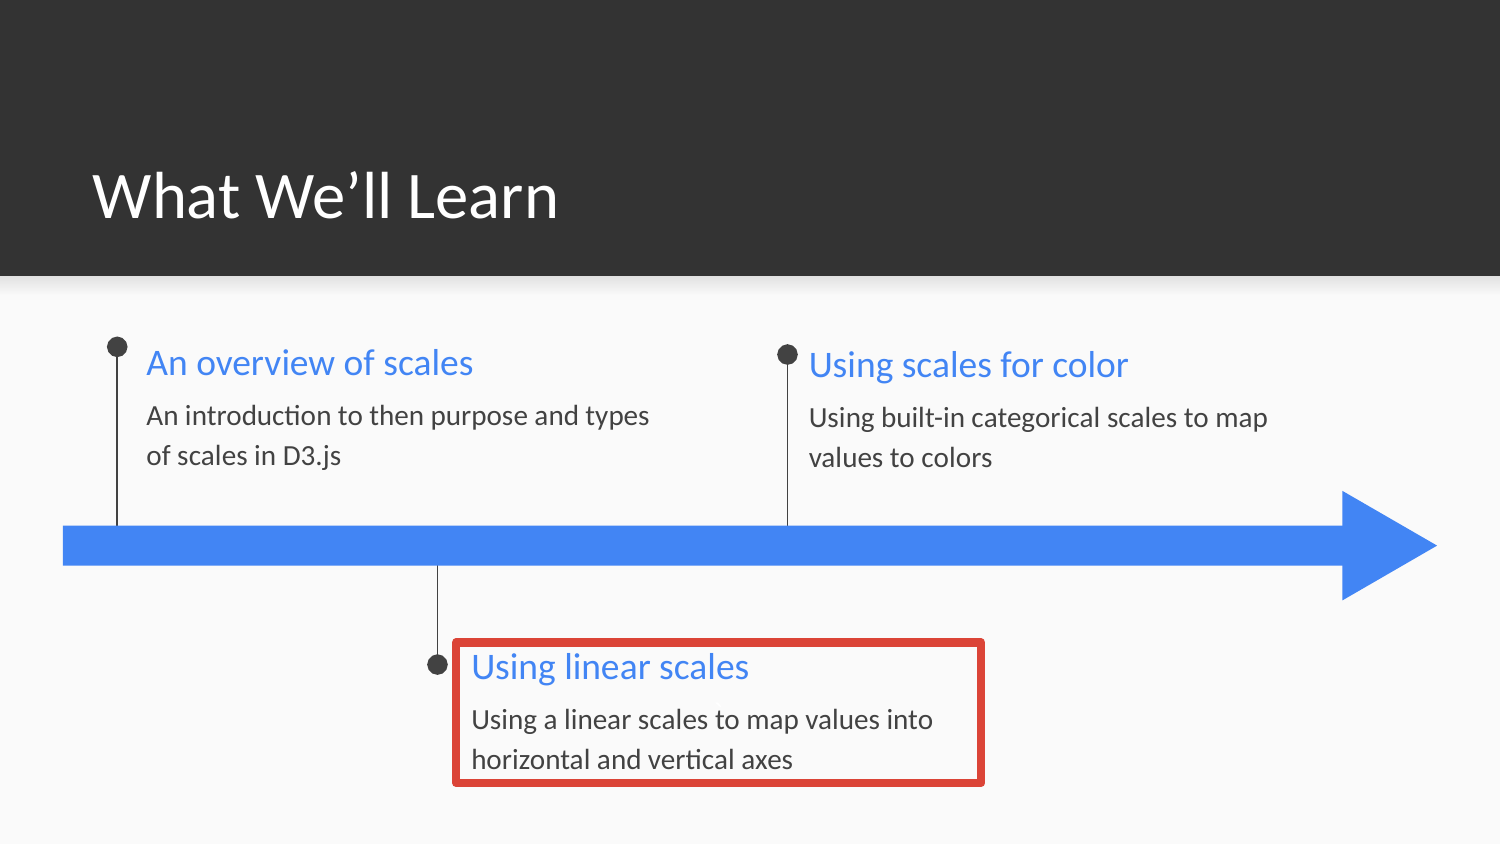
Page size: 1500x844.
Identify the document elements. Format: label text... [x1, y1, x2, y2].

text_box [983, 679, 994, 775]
title Using scales for color [793, 330, 1382, 395]
text_box ` [454, 640, 983, 785]
text_box Using linear scales [456, 632, 1069, 697]
title An overview of scales [131, 328, 763, 393]
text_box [62, 490, 1438, 601]
list Using built-in categorical scales to map values to colors [793, 377, 1357, 473]
title What We’ll Learn [77, 121, 1427, 248]
list An introduction to then purpose and types of scales in D3.js [131, 375, 669, 471]
